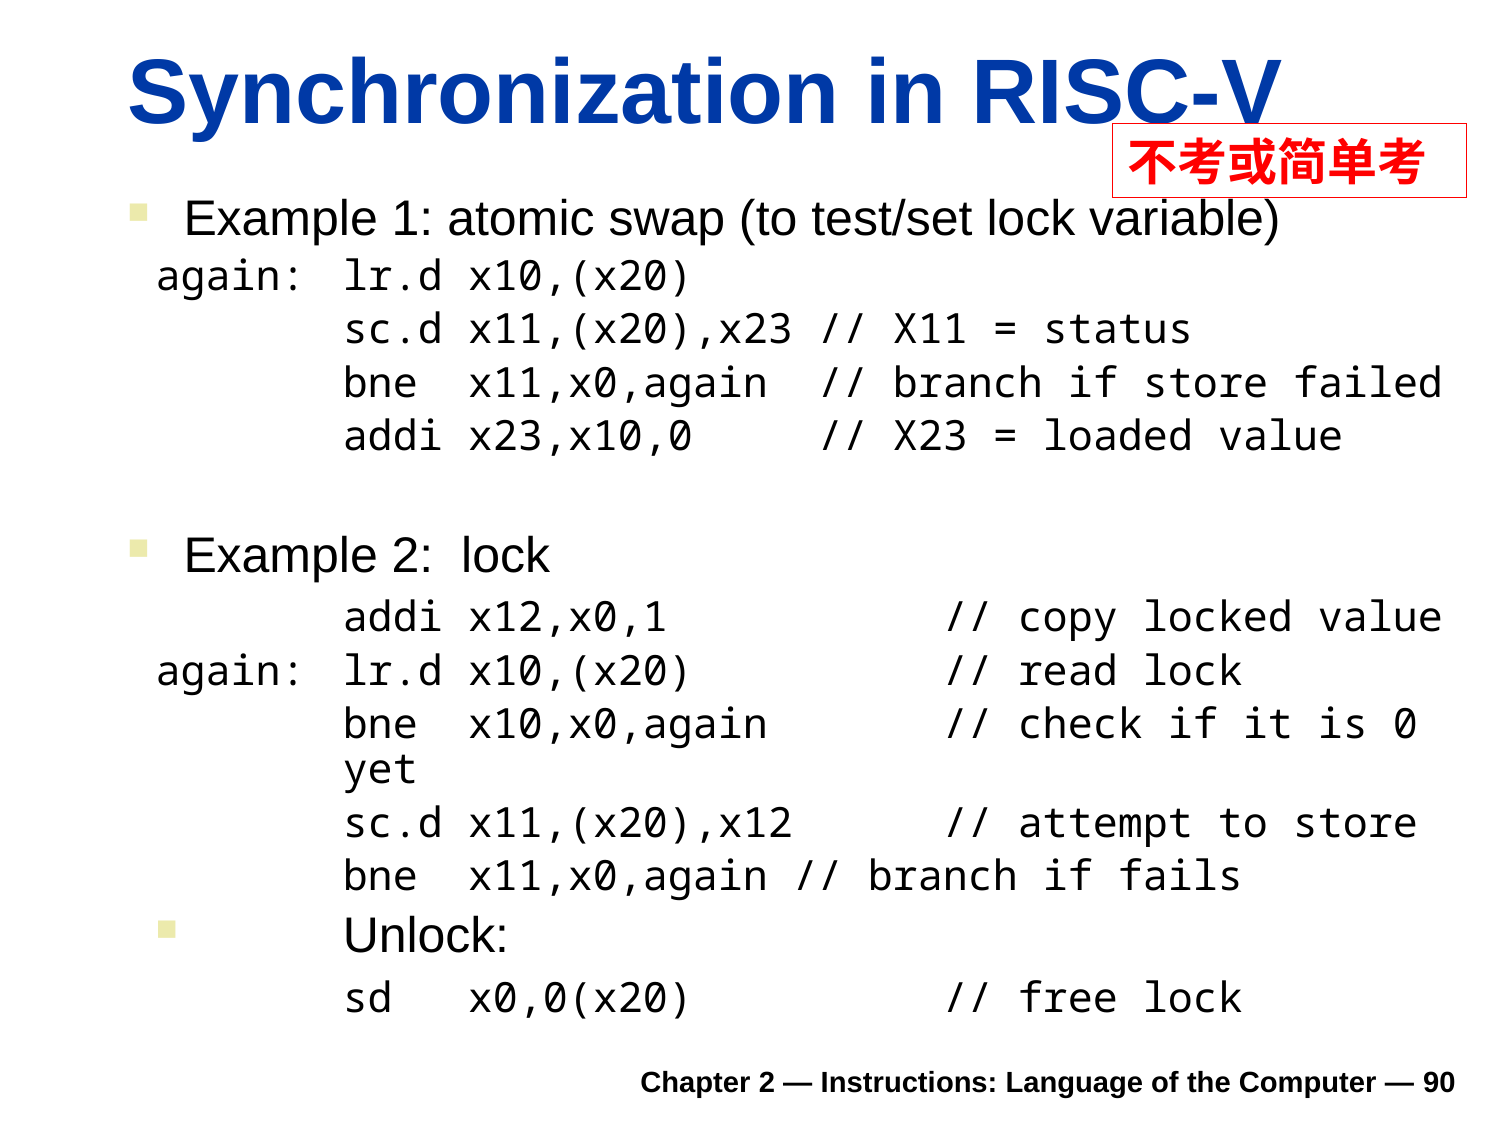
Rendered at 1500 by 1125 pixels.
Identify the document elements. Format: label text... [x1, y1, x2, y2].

list Example 1: atomic swap (to test/set lock variable) again: lr.d x10,(x20) sc.d x11,(x20),x23 // X11 = status bne x11,x0,again // branch if store failed addi x23,x10,0 // X23 = loaded value Example 2: lock addi x12,x0,1 // copy locked value again: lr.d x10,(x20) // read lock bne x10,x0,again // check if it is 0 yet sc.d x11,(x20),x12 // attempt to store bne x11,x0,again // branch if fails Unlock: sd x0,0(x20) // free lock [112, 184, 1469, 1024]
text_box 不考或简单考 [1112, 123, 1467, 198]
footer Chapter 2 — Instructions: Language of the Computer — 90 [277, 1046, 1471, 1106]
title Synchronization in RISC-V [112, 23, 1468, 149]
